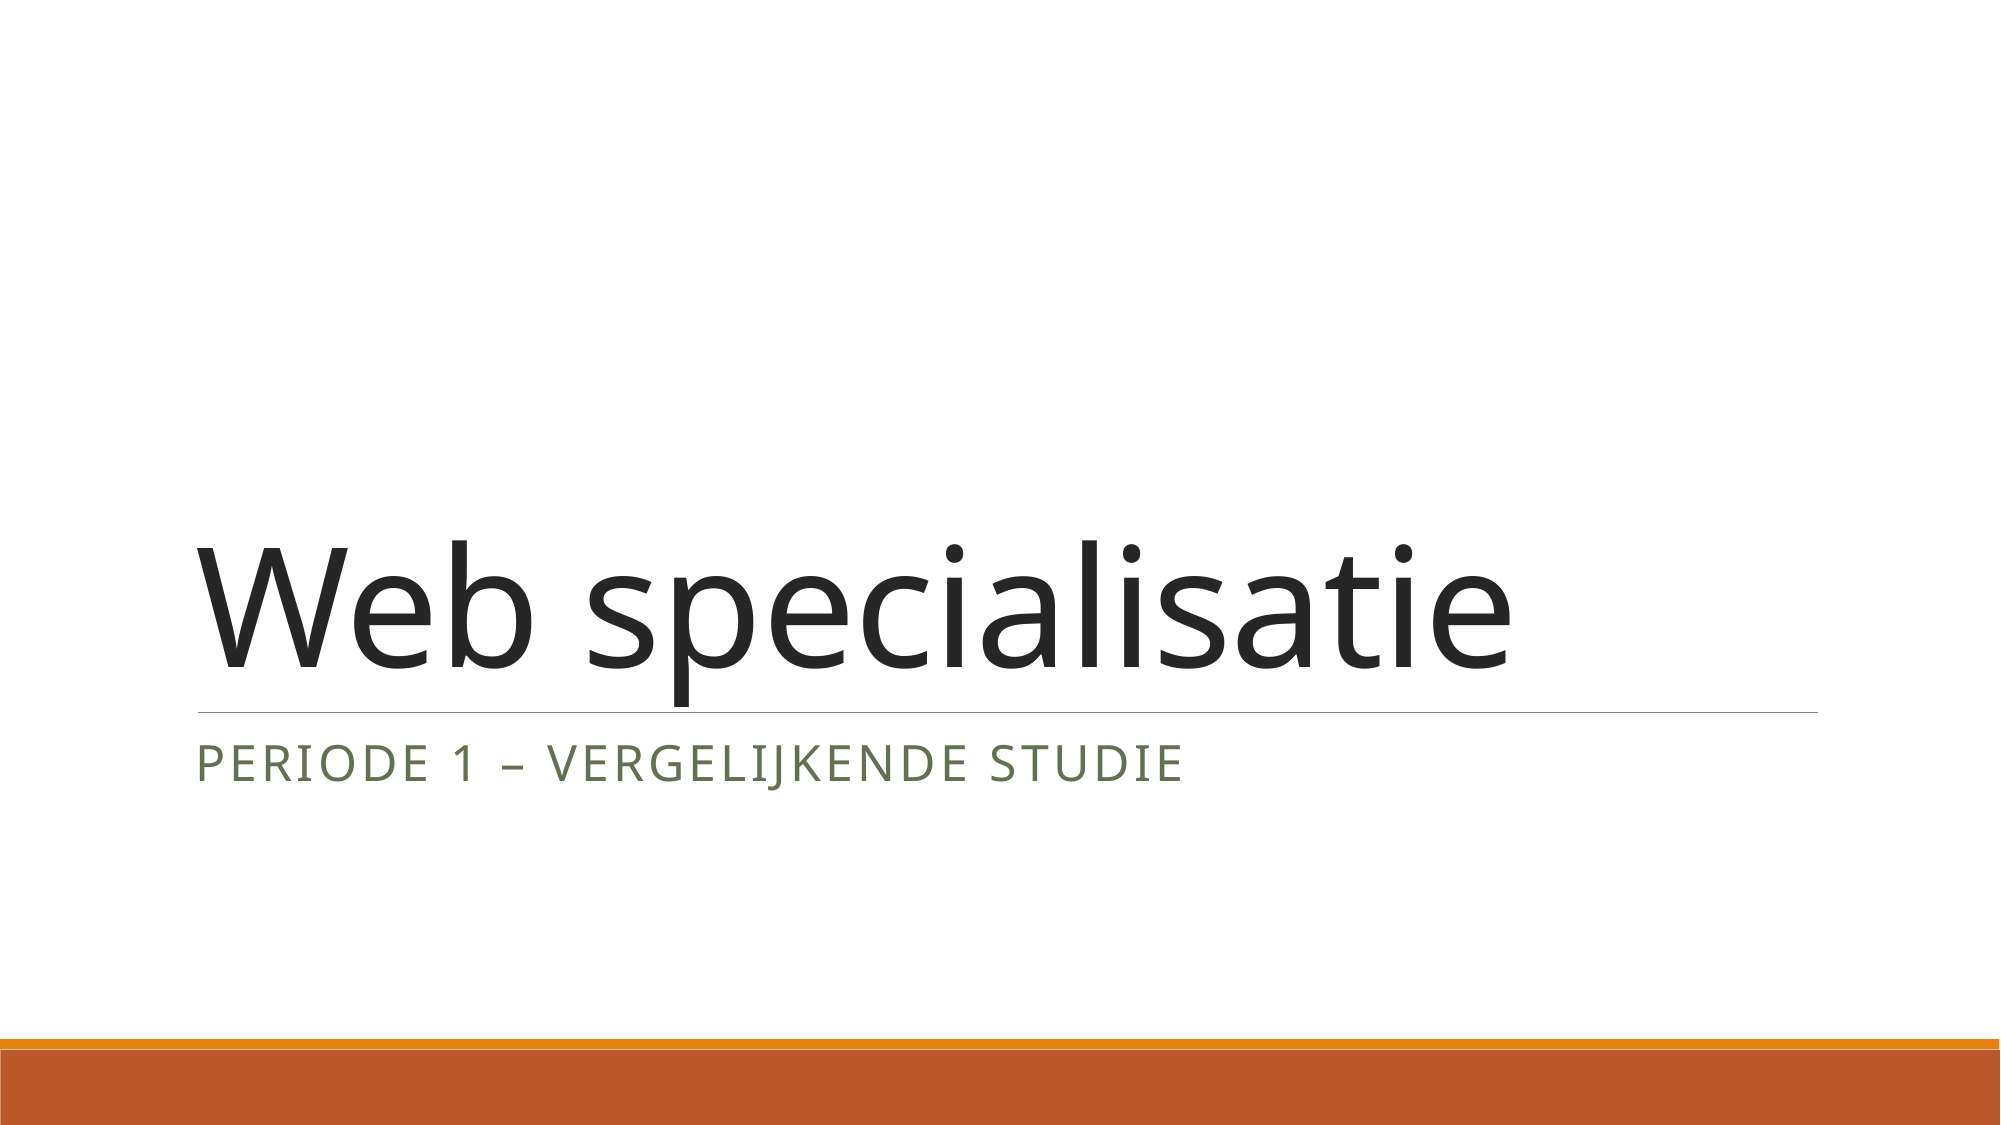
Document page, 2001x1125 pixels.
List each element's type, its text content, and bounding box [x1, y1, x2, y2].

title Web specialisatie [180, 124, 1830, 710]
subtitle Periode 1 – vergelijkende studie [180, 730, 1831, 919]
